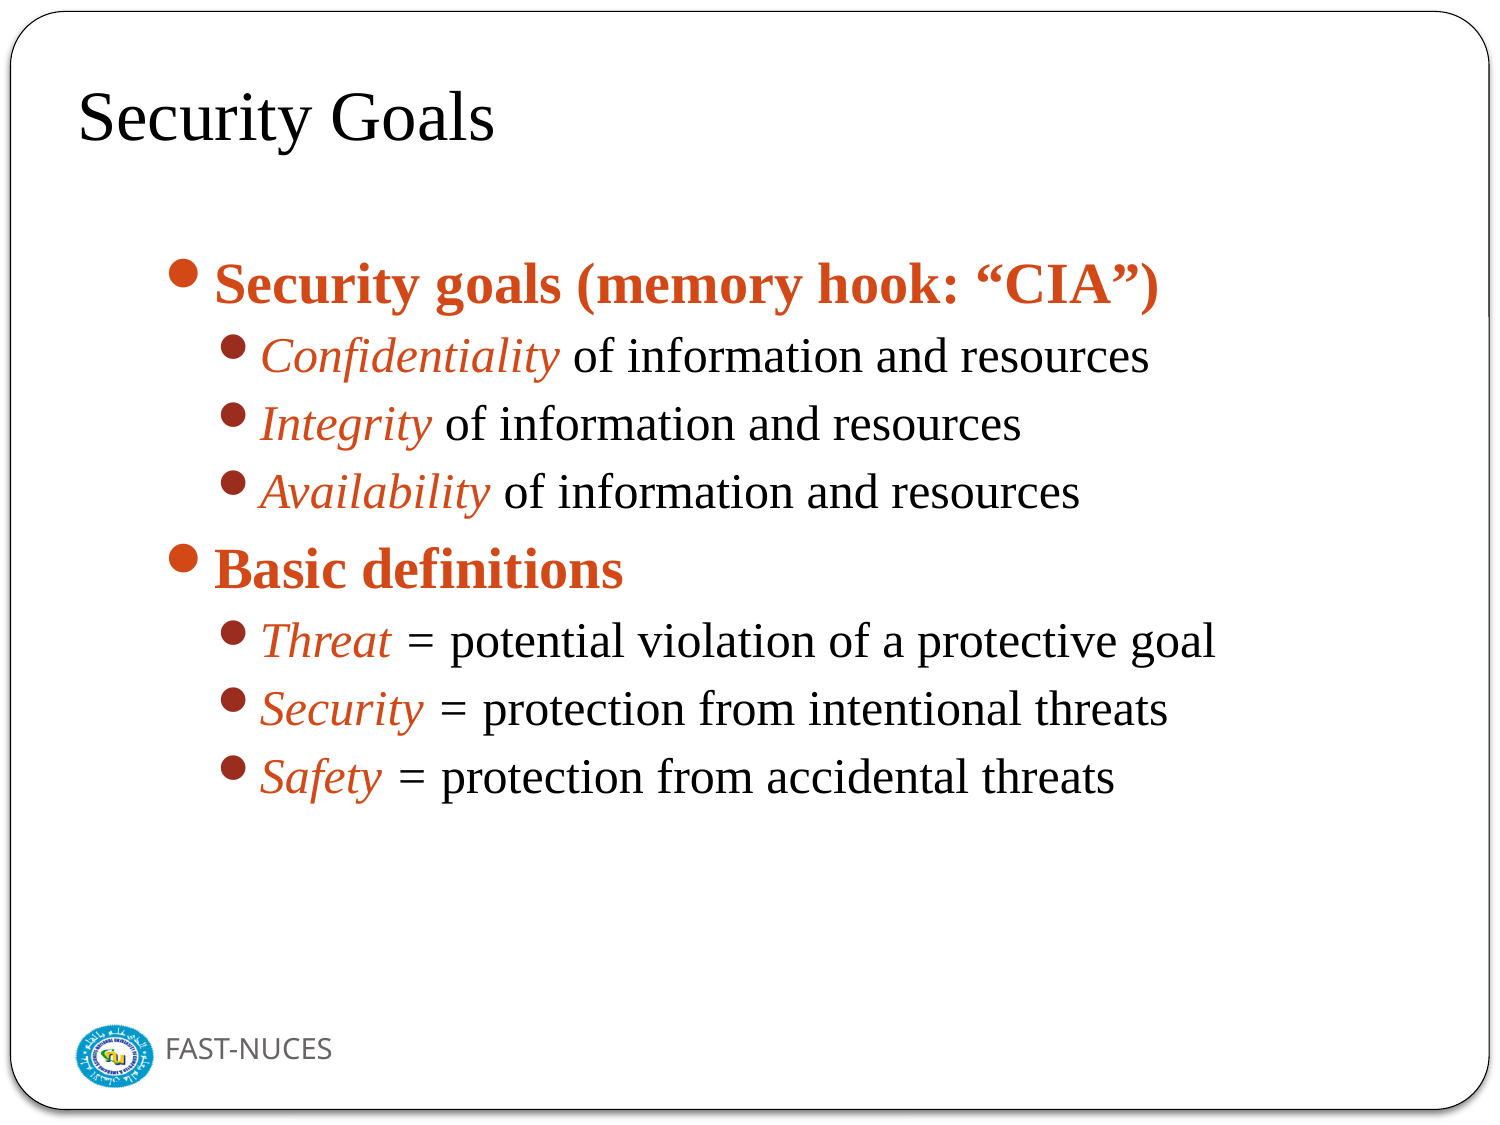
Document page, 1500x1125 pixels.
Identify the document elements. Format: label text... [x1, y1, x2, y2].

picture [91, 1038, 138, 1075]
footer FAST-NUCES [150, 1012, 800, 1088]
picture [74, 1024, 154, 1088]
picture [123, 1060, 154, 1088]
list Security goals (memory hook: “CIA”) Confidentiality of information and resources Integrity of information and resources Availability of information and resources Basic definitions Threat = potential violation of a protective goal Security = protection from intentional threats Safety = protection from accidental threats [150, 237, 1425, 1000]
title Security Goals [62, 62, 1338, 170]
